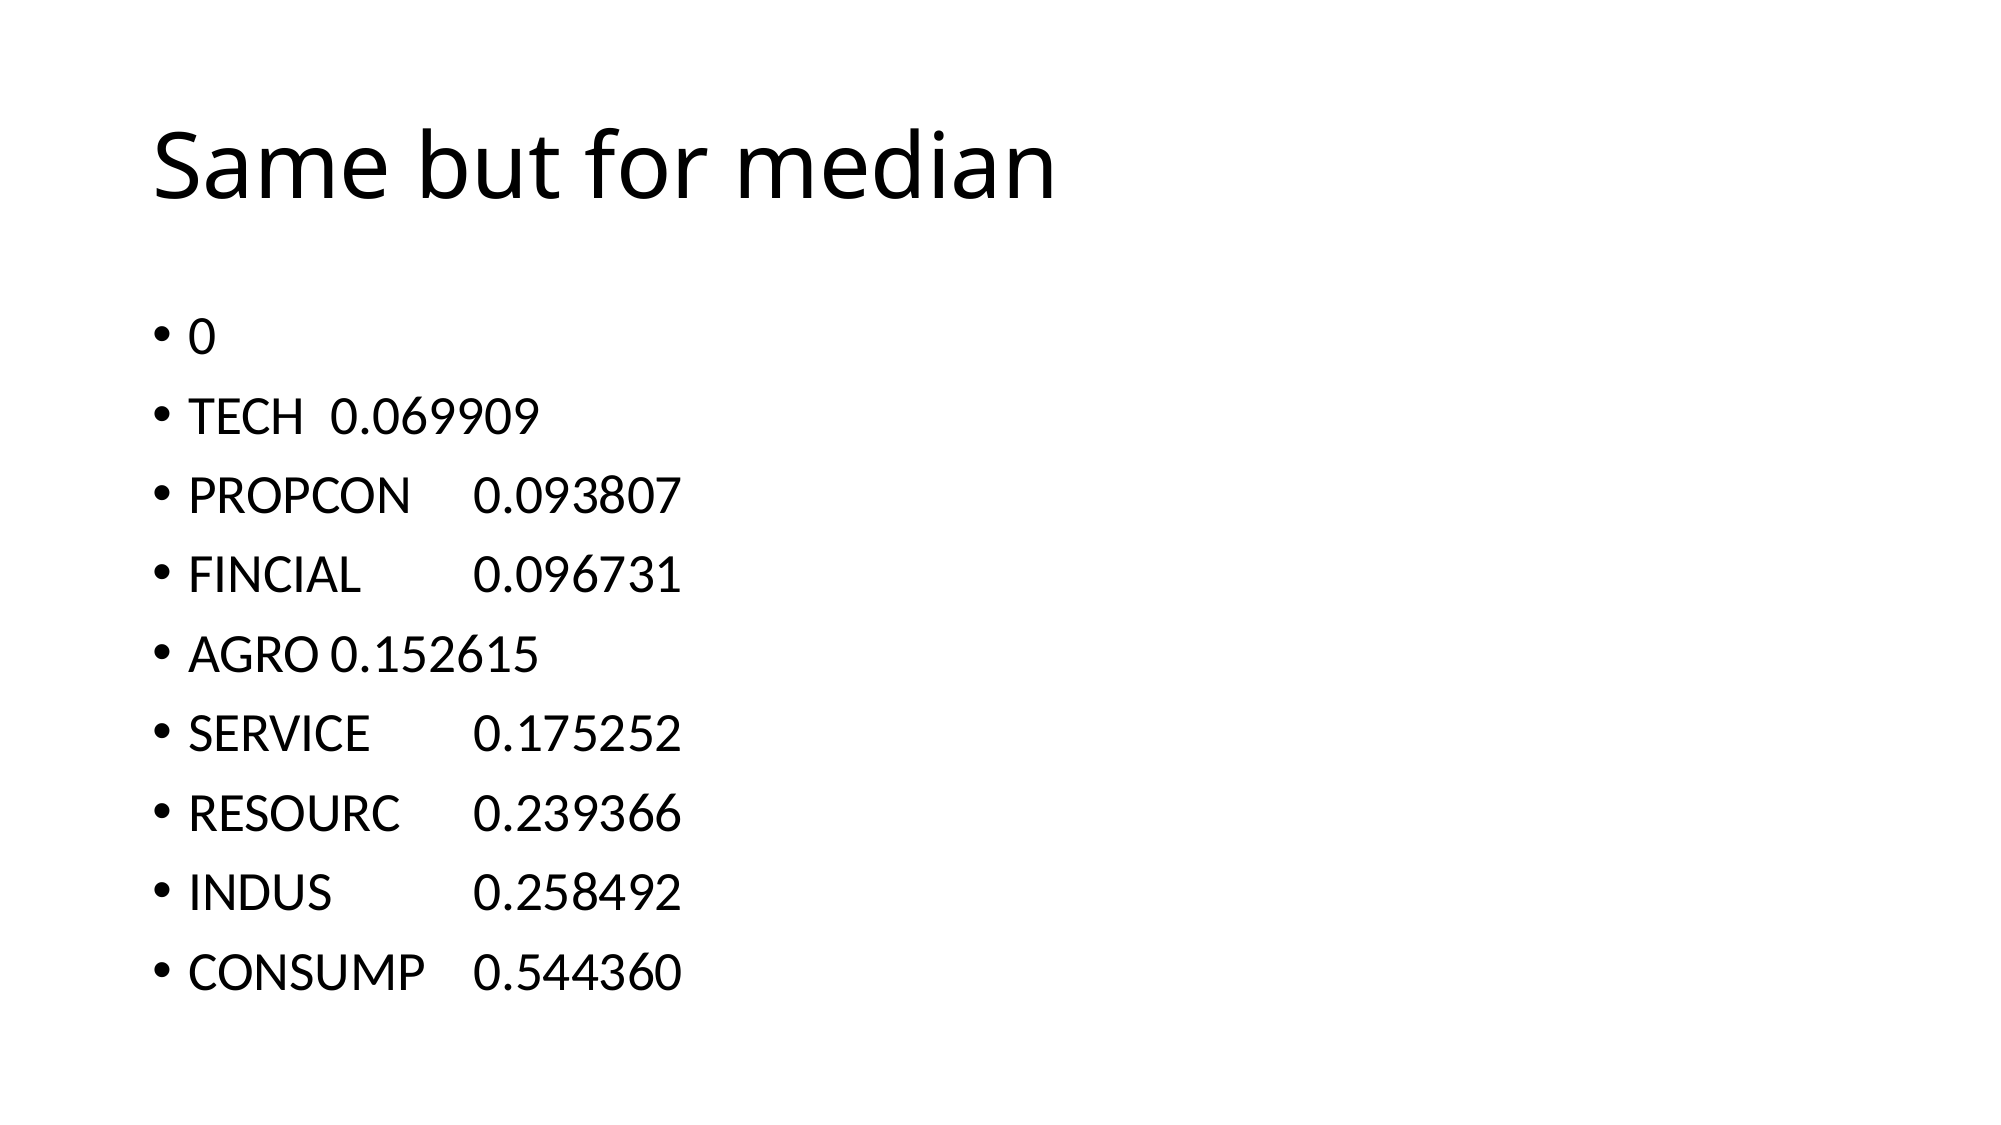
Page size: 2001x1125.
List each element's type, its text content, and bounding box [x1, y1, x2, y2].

title Same but for median [137, 59, 1863, 278]
list 0 TECH 0.069909 PROPCON 0.093807 FINCIAL 0.096731 AGRO 0.152615 SERVICE 0.175252 RESOURC 0.239366 INDUS 0.258492 CONSUMP 0.544360 [137, 299, 1863, 1014]
